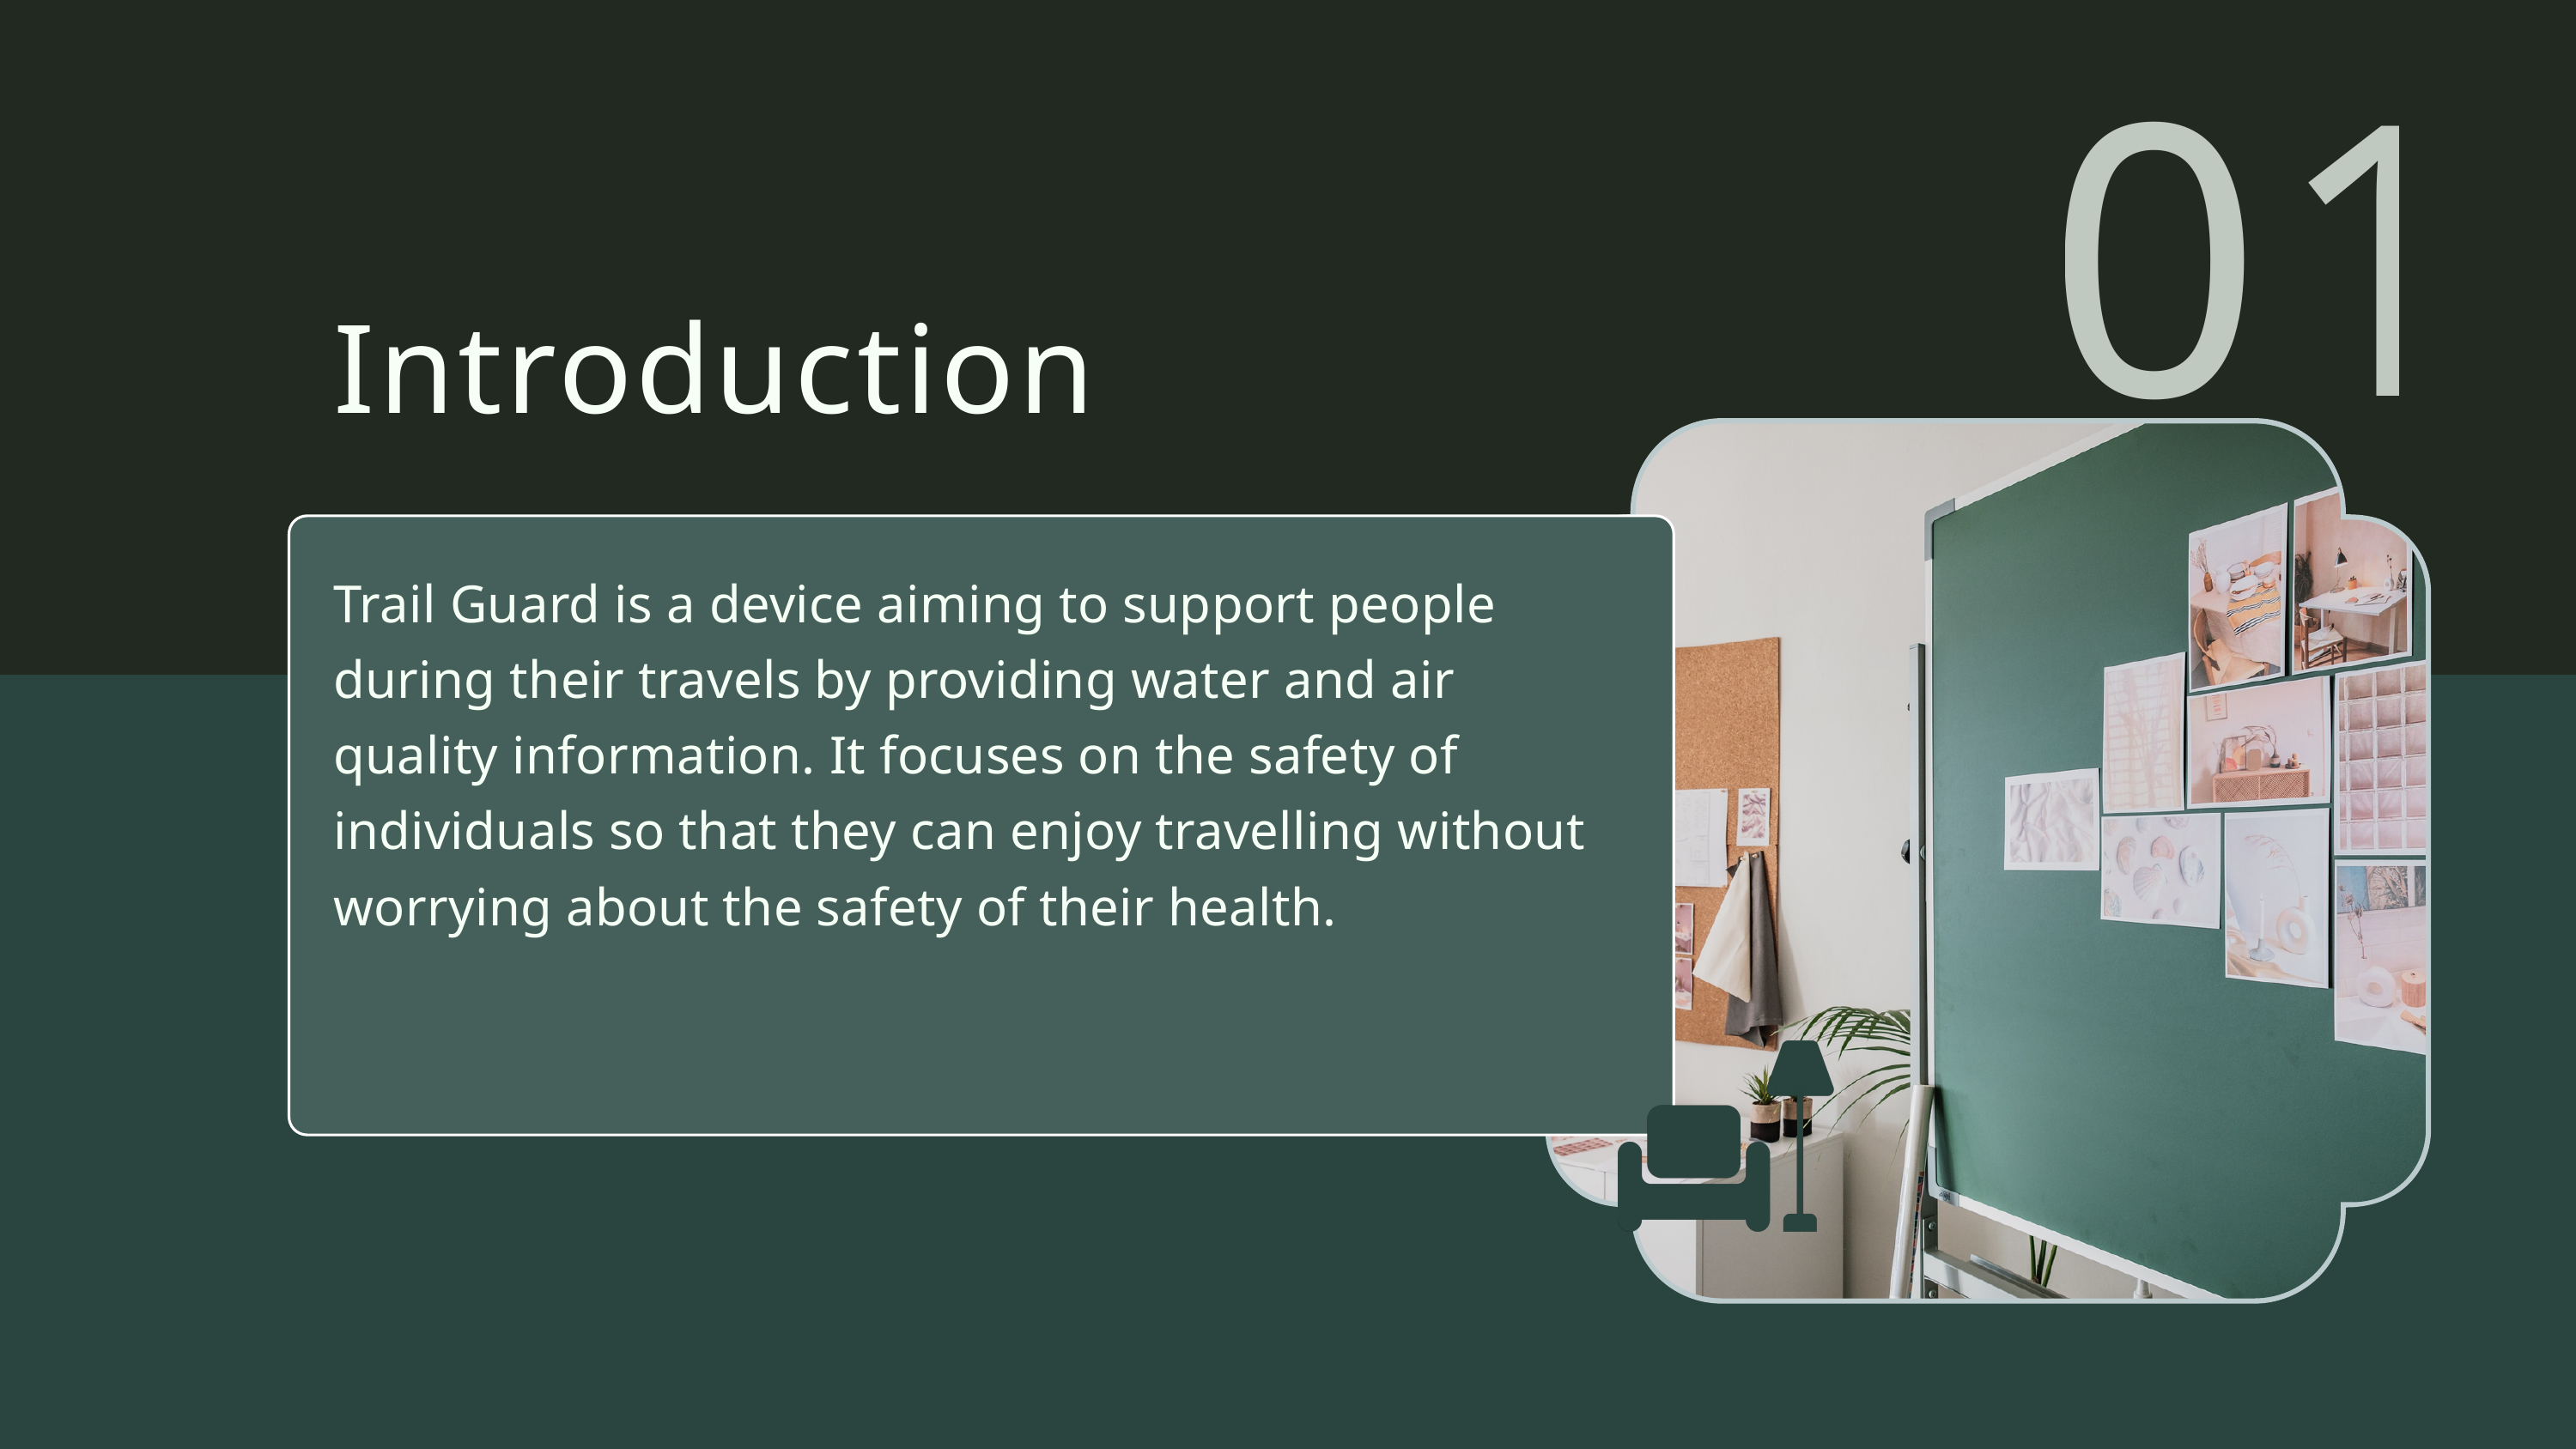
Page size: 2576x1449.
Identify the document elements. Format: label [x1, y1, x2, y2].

text_box [0, 0, 2576, 675]
text_box [1545, 417, 2432, 1304]
text_box [289, 515, 1674, 1136]
